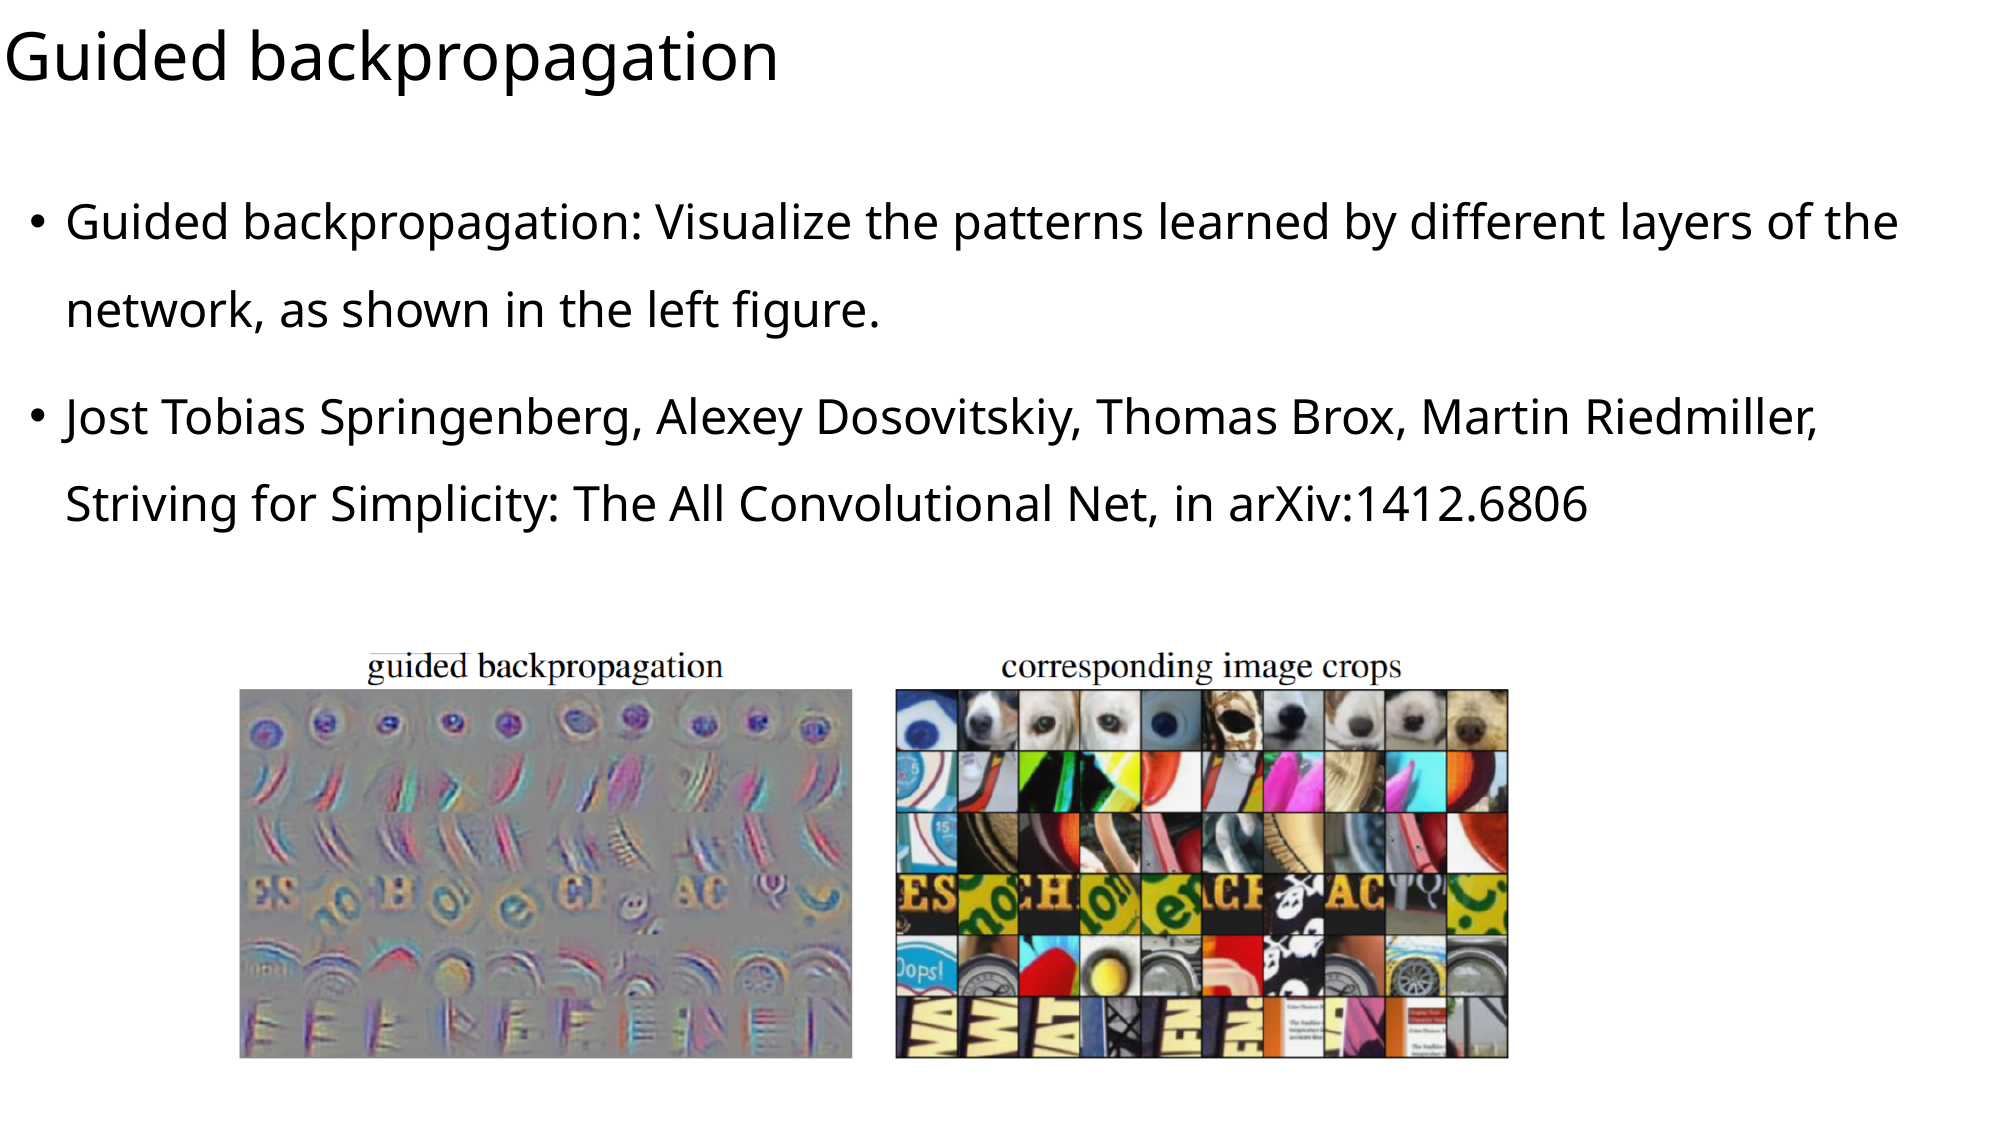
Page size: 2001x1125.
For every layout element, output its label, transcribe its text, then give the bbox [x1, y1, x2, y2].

picture [223, 636, 1528, 1069]
list Guided backpropagation: Visualize the patterns learned by different layers of the network, as shown in the left figure. Jost Tobias Springenberg, Alexey Dosovitskiy, Thomas Brox, Martin Riedmiller, Striving for Simplicity: The All Convolutional Net, in arXiv:1412.6806 [14, 154, 1986, 540]
title Guided backpropagation [0, 0, 1714, 118]
